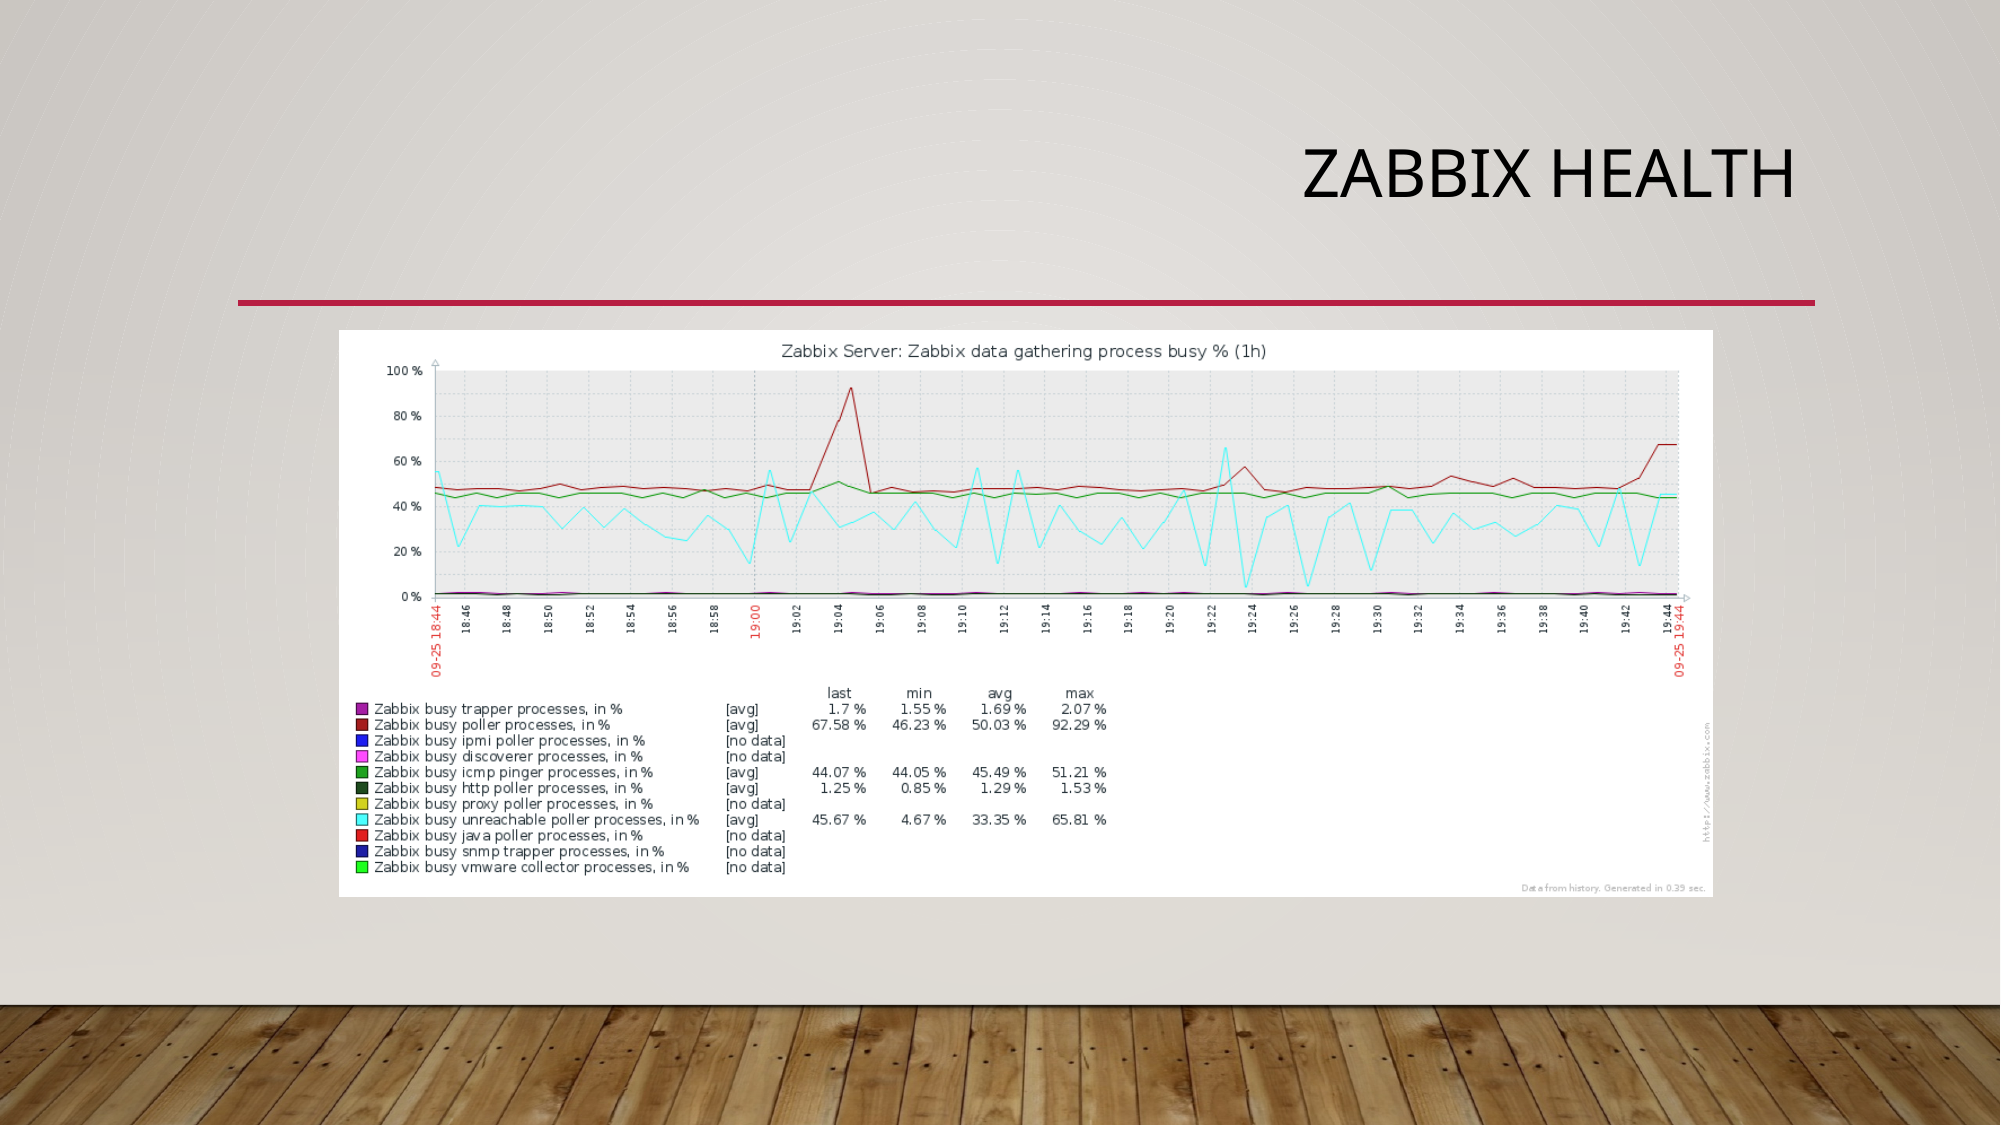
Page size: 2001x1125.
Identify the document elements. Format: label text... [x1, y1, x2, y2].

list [338, 330, 1713, 897]
title Zabbix Health [238, 131, 1814, 305]
picture [0, 1005, 2000, 1125]
